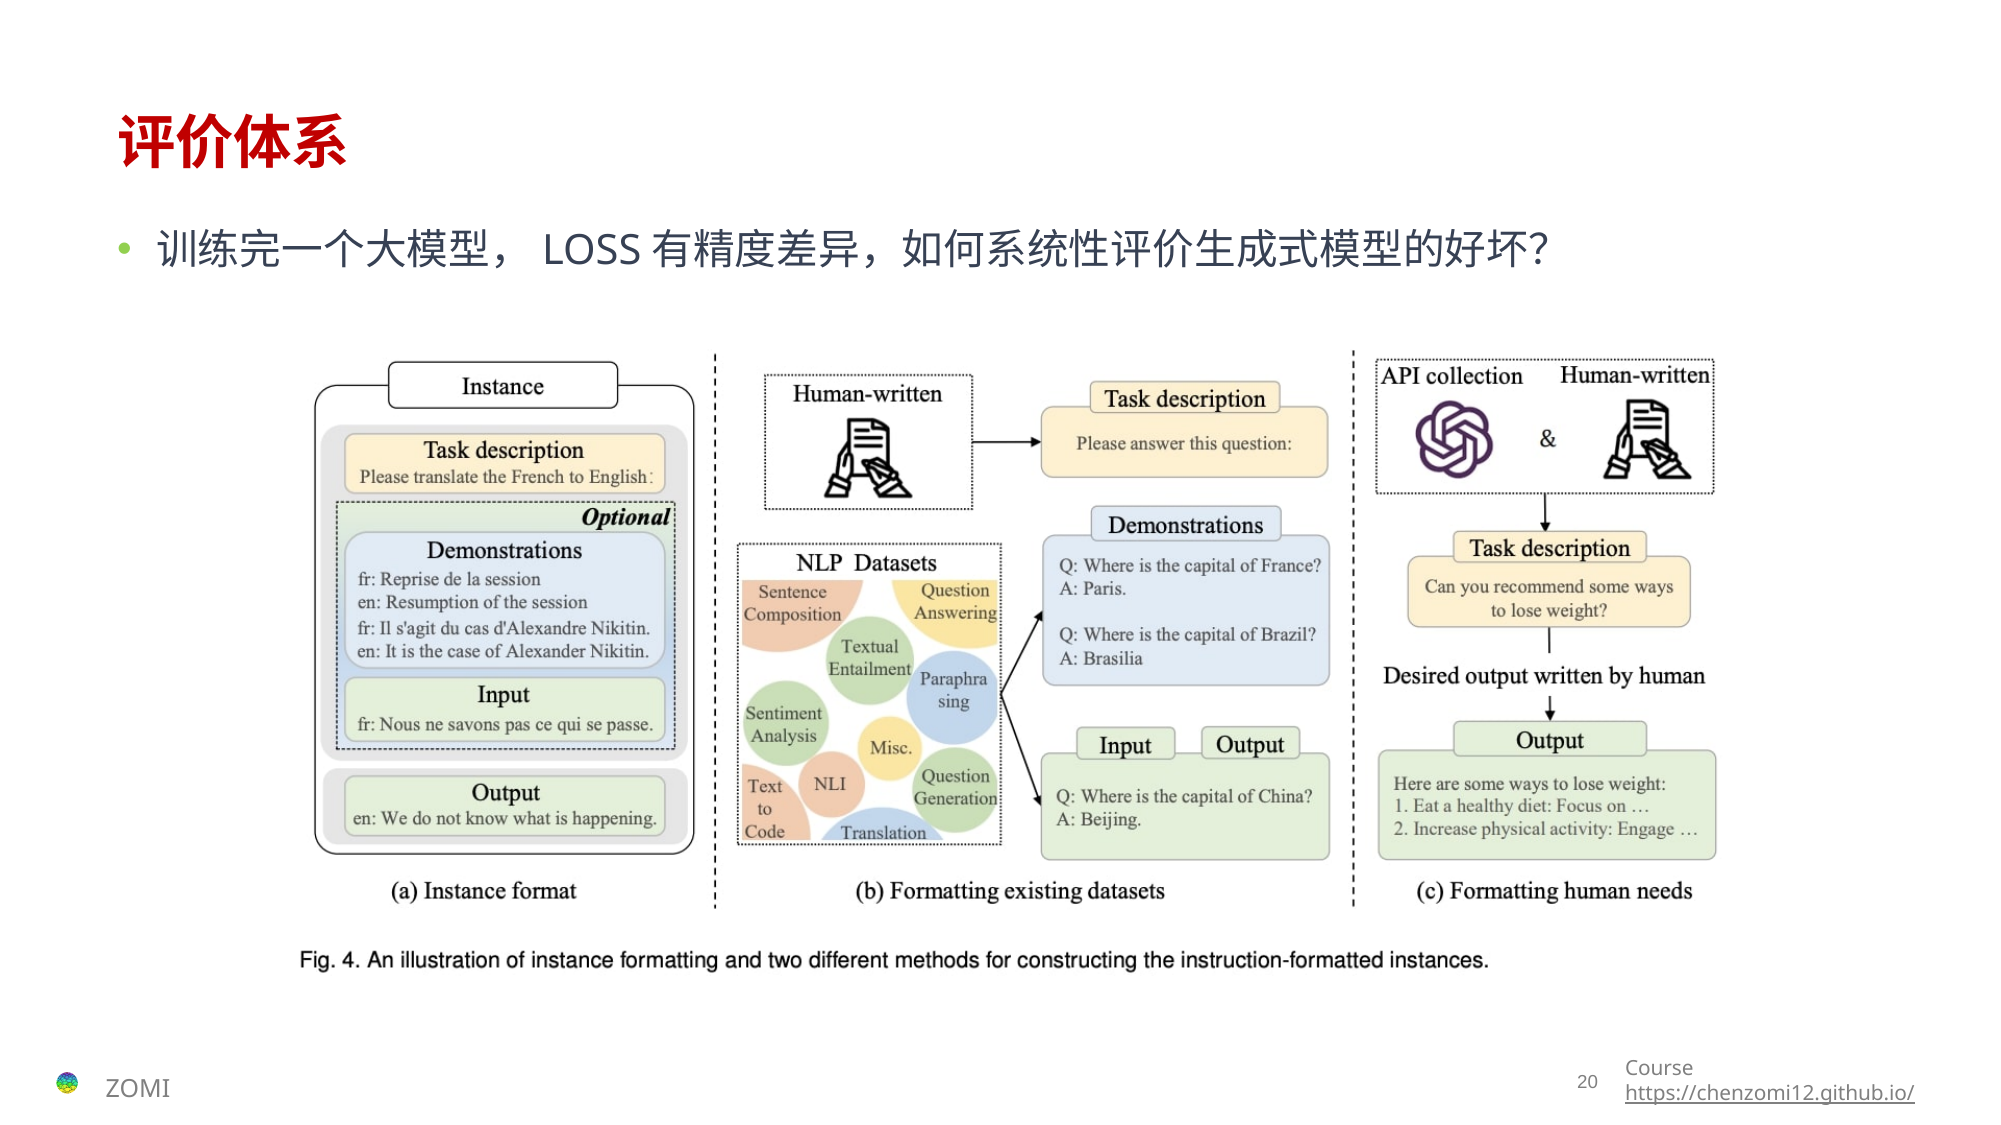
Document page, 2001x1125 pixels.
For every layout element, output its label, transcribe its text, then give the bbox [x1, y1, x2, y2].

list 训练完一个大模型，LOSS有精度差异，如何系统性评价生成式模型的好坏？ [102, 190, 1901, 288]
picture [57, 1073, 77, 1093]
title 评价体系 [102, 91, 1901, 189]
picture [264, 341, 1739, 980]
